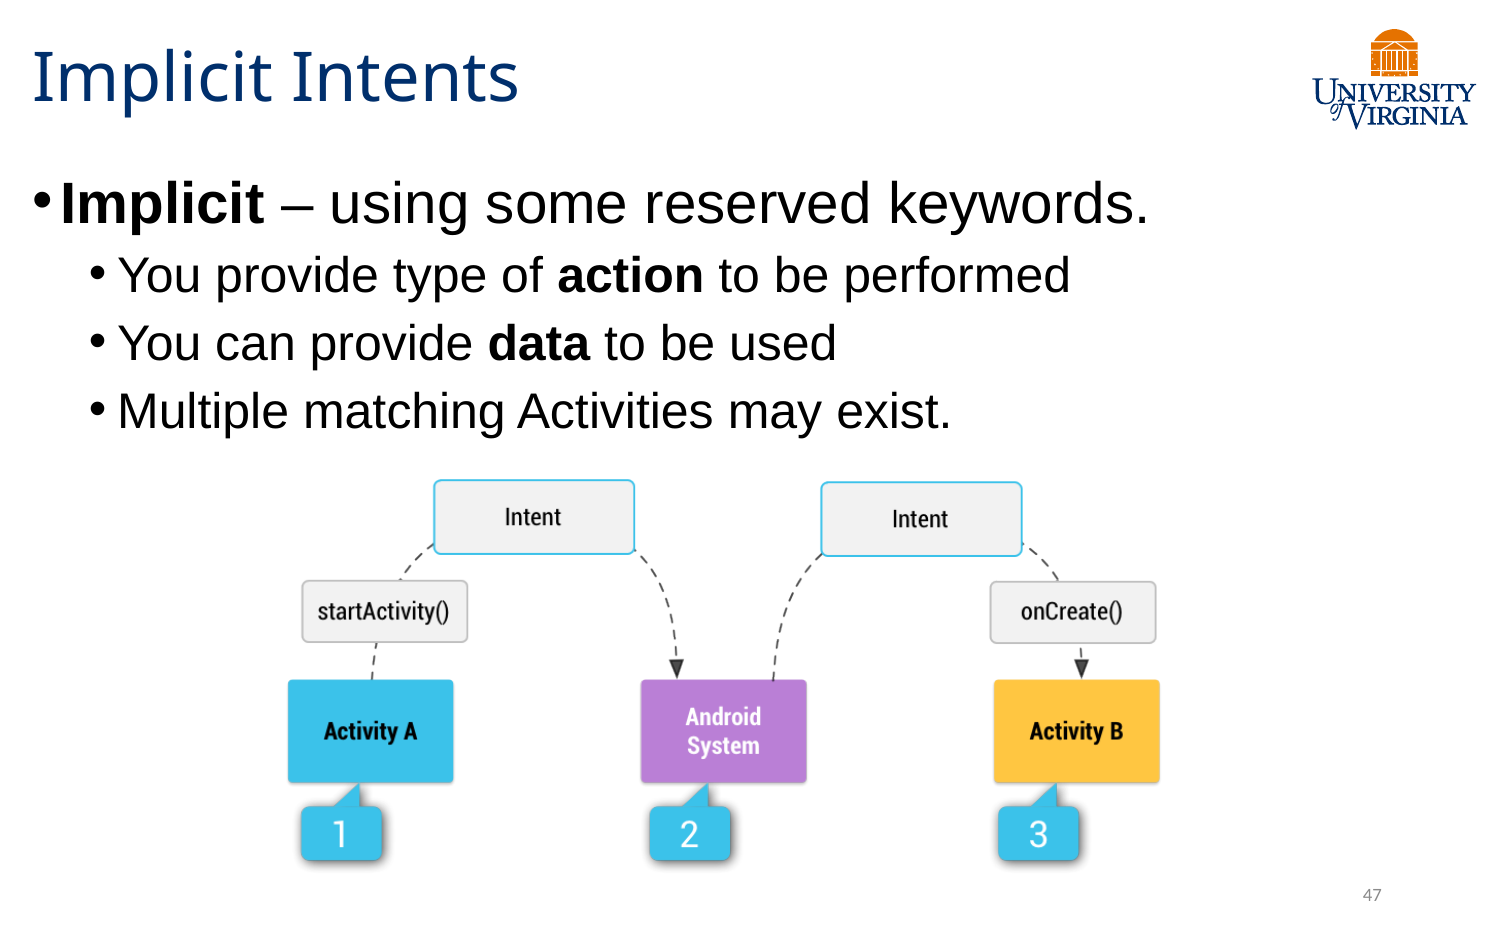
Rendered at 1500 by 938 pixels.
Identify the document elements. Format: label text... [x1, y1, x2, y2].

picture [281, 474, 1165, 880]
title Implicit Intents [17, 14, 1297, 145]
list Implicit – using some reserved keywords. You provide type of action to be performed You can provide data to be used Multiple matching Activities may exist. [17, 157, 1483, 845]
slide_number 47 [1059, 868, 1397, 919]
